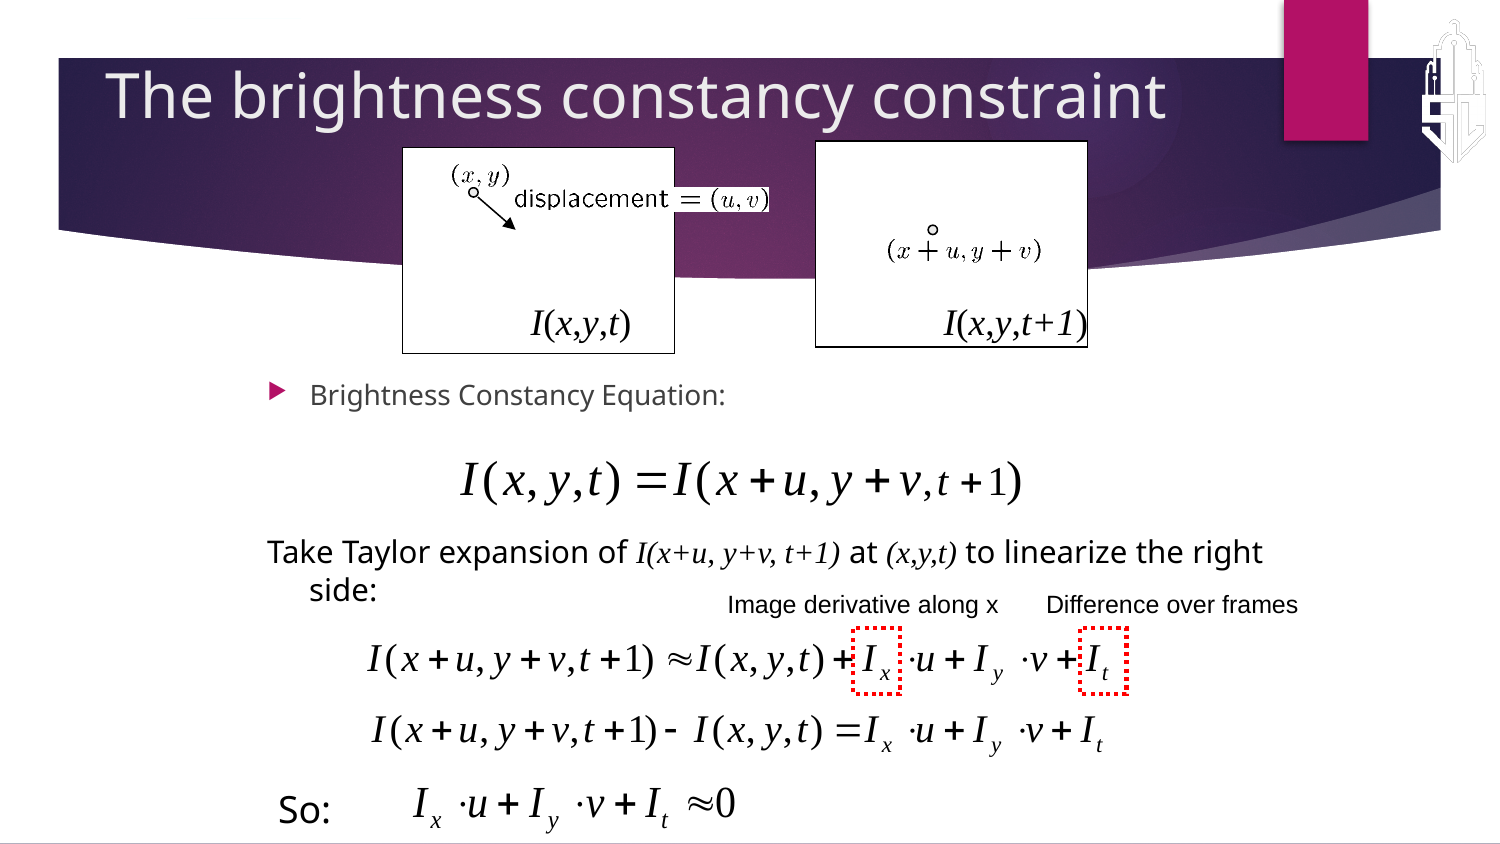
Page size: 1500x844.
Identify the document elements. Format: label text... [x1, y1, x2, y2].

list Brightness Constancy Equation: [252, 369, 1209, 525]
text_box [450, 449, 1033, 516]
picture [450, 162, 509, 188]
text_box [364, 703, 1111, 766]
picture [887, 238, 1041, 263]
text_box [402, 147, 675, 354]
text_box Difference over frames [1031, 581, 1407, 627]
text_box [928, 225, 938, 235]
title The brightness constancy constraint [90, 11, 1258, 175]
text_box [477, 197, 516, 230]
text_box I(x,y,t) [515, 290, 647, 351]
text_box Take Taylor expansion of I(x+u, y+v, t+1) at (x,y,t) to linearize the right side: [252, 525, 1313, 691]
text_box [359, 631, 1116, 695]
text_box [761, 560, 777, 588]
text_box [815, 140, 1088, 348]
text_box I(x,y,t+1) [928, 290, 1104, 351]
picture [1422, 19, 1486, 163]
text_box Image derivative along x [712, 581, 1031, 627]
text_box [262, 773, 745, 844]
picture [514, 187, 769, 212]
text_box [1079, 628, 1127, 694]
